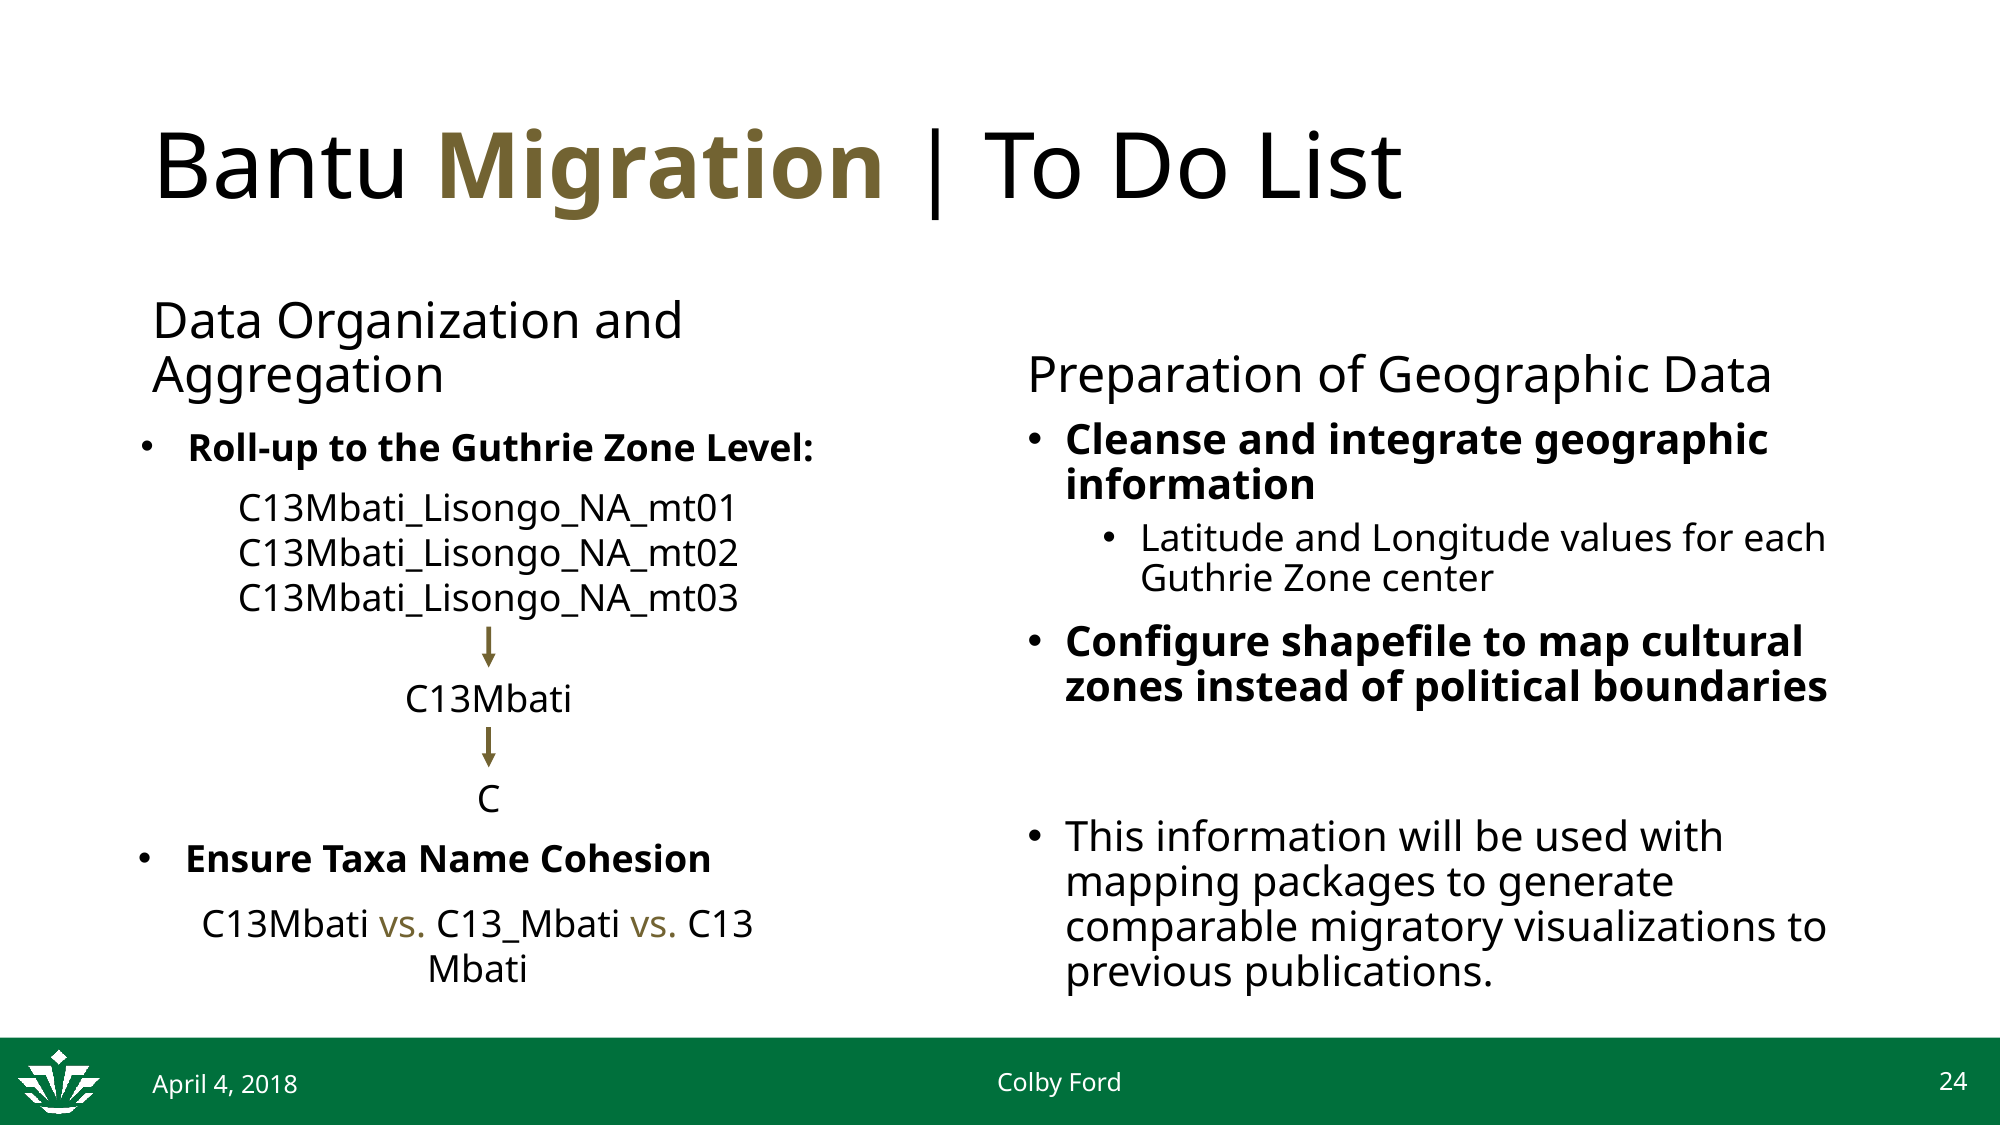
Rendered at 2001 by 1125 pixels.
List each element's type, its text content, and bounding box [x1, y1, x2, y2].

list Preparation of Geographic Data [1012, 275, 1859, 410]
list Data Organization and Aggregation [137, 275, 984, 411]
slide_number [137, 1053, 588, 1114]
title Bantu Migration | To Do List [137, 59, 1863, 278]
text_box C13Mbati [366, 667, 612, 728]
text_box C [366, 767, 612, 827]
text_box Roll-up to the Guthrie Zone Level: [125, 416, 830, 476]
footer Colby Ford [624, 1053, 1495, 1114]
slide_number 24 [1532, 1052, 1983, 1113]
text_box C13Mbati vs. C13_Mbati vs. C13 Mbati [137, 892, 819, 997]
text_box C13Mbati_Lisongo_NA_mt01 C13Mbati_Lisongo_NA_mt02 C13Mbati_Lisongo_NA_mt03 [223, 476, 755, 627]
list Cleanse and integrate geographic information Latitude and Longitude values for each Guthrie Zone center Configure shapefile to map cultural zones instead of political boundaries This information will be used with mapping packages to generate comparable migratory visualizations to previous publications. [1012, 410, 1863, 1016]
text_box Ensure Taxa Name Cohesion [123, 827, 728, 888]
